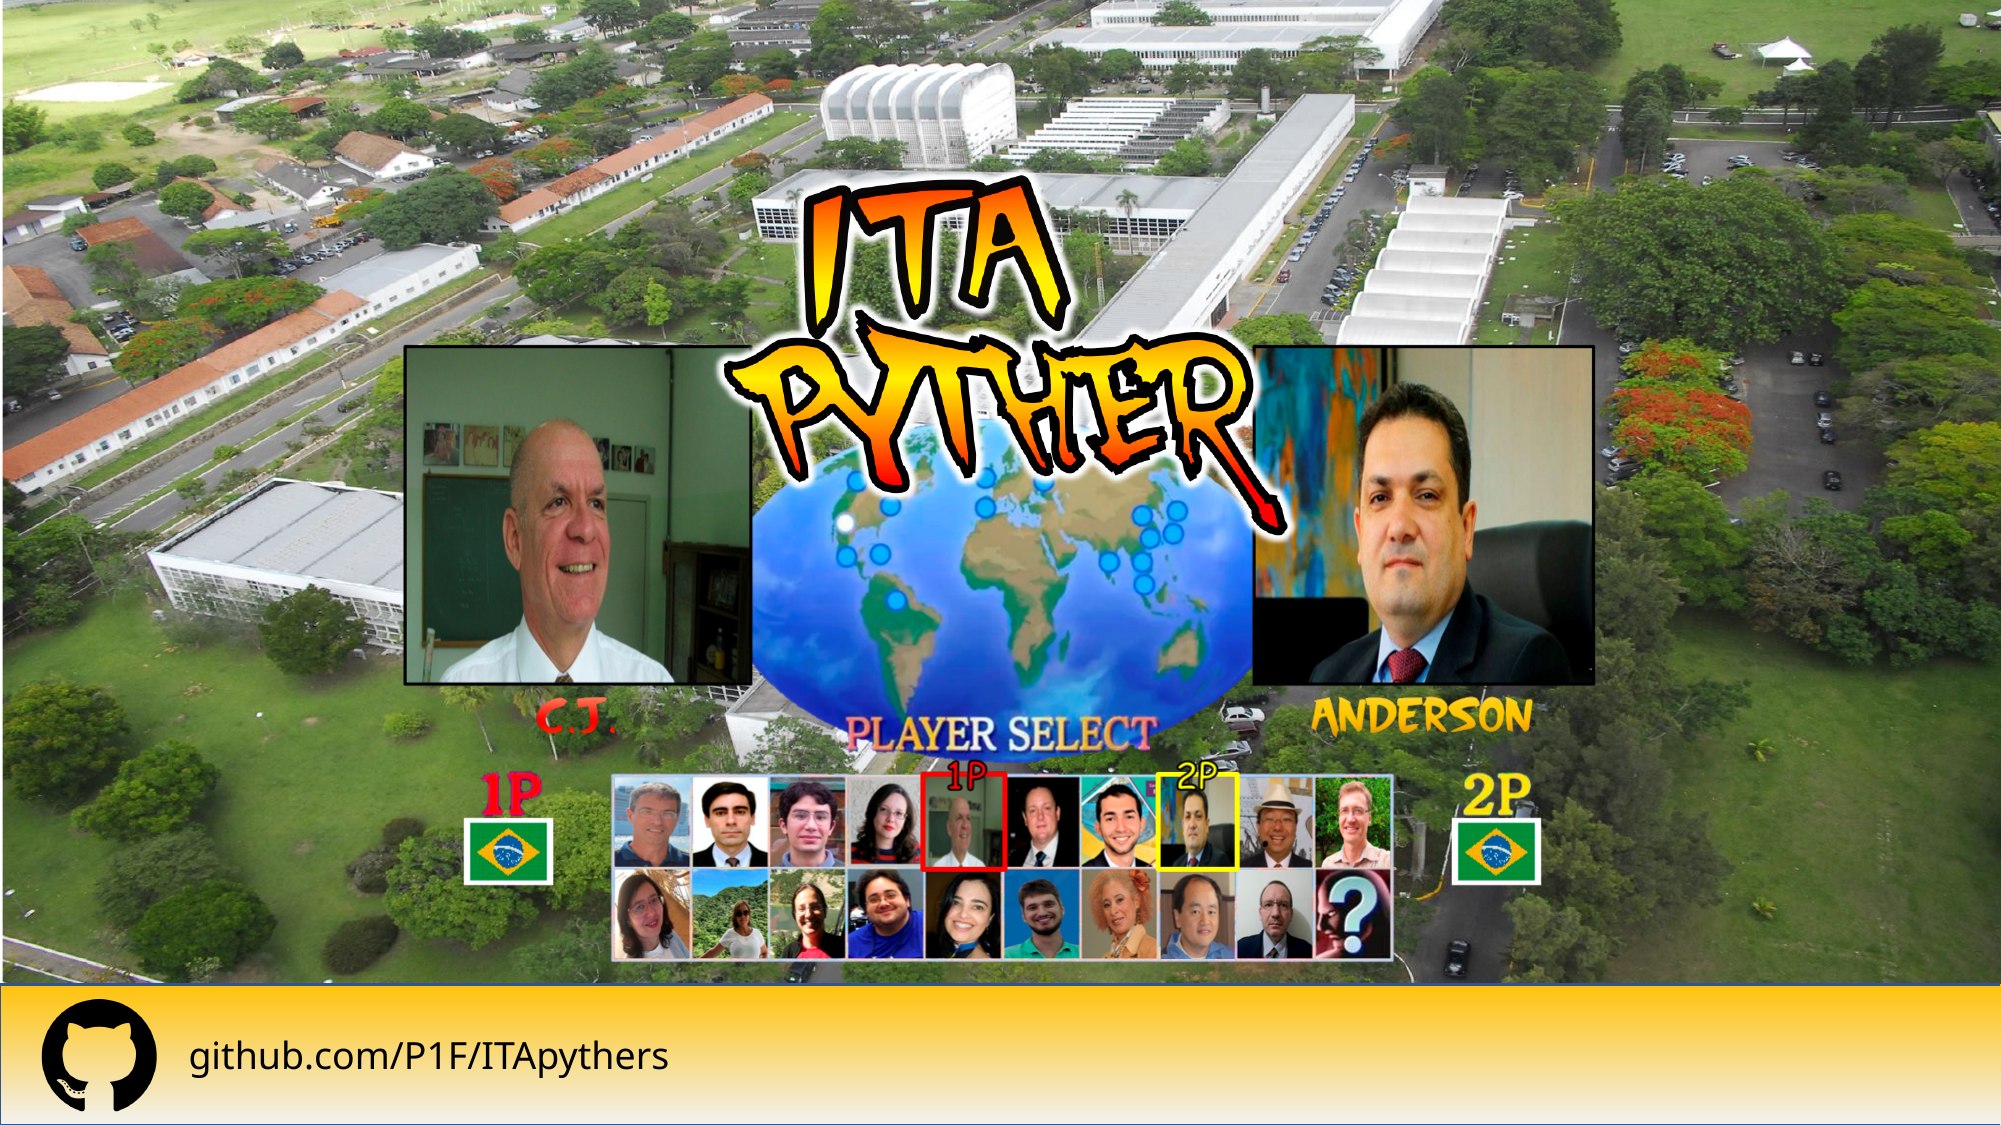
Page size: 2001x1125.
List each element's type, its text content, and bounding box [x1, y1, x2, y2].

text_box [0, 983, 7, 1125]
picture [2, 0, 2001, 1125]
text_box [368, 91, 1637, 985]
text_box github.com/P1F/ITApythers [191, 1024, 732, 1085]
text_box [191, 985, 2000, 1125]
